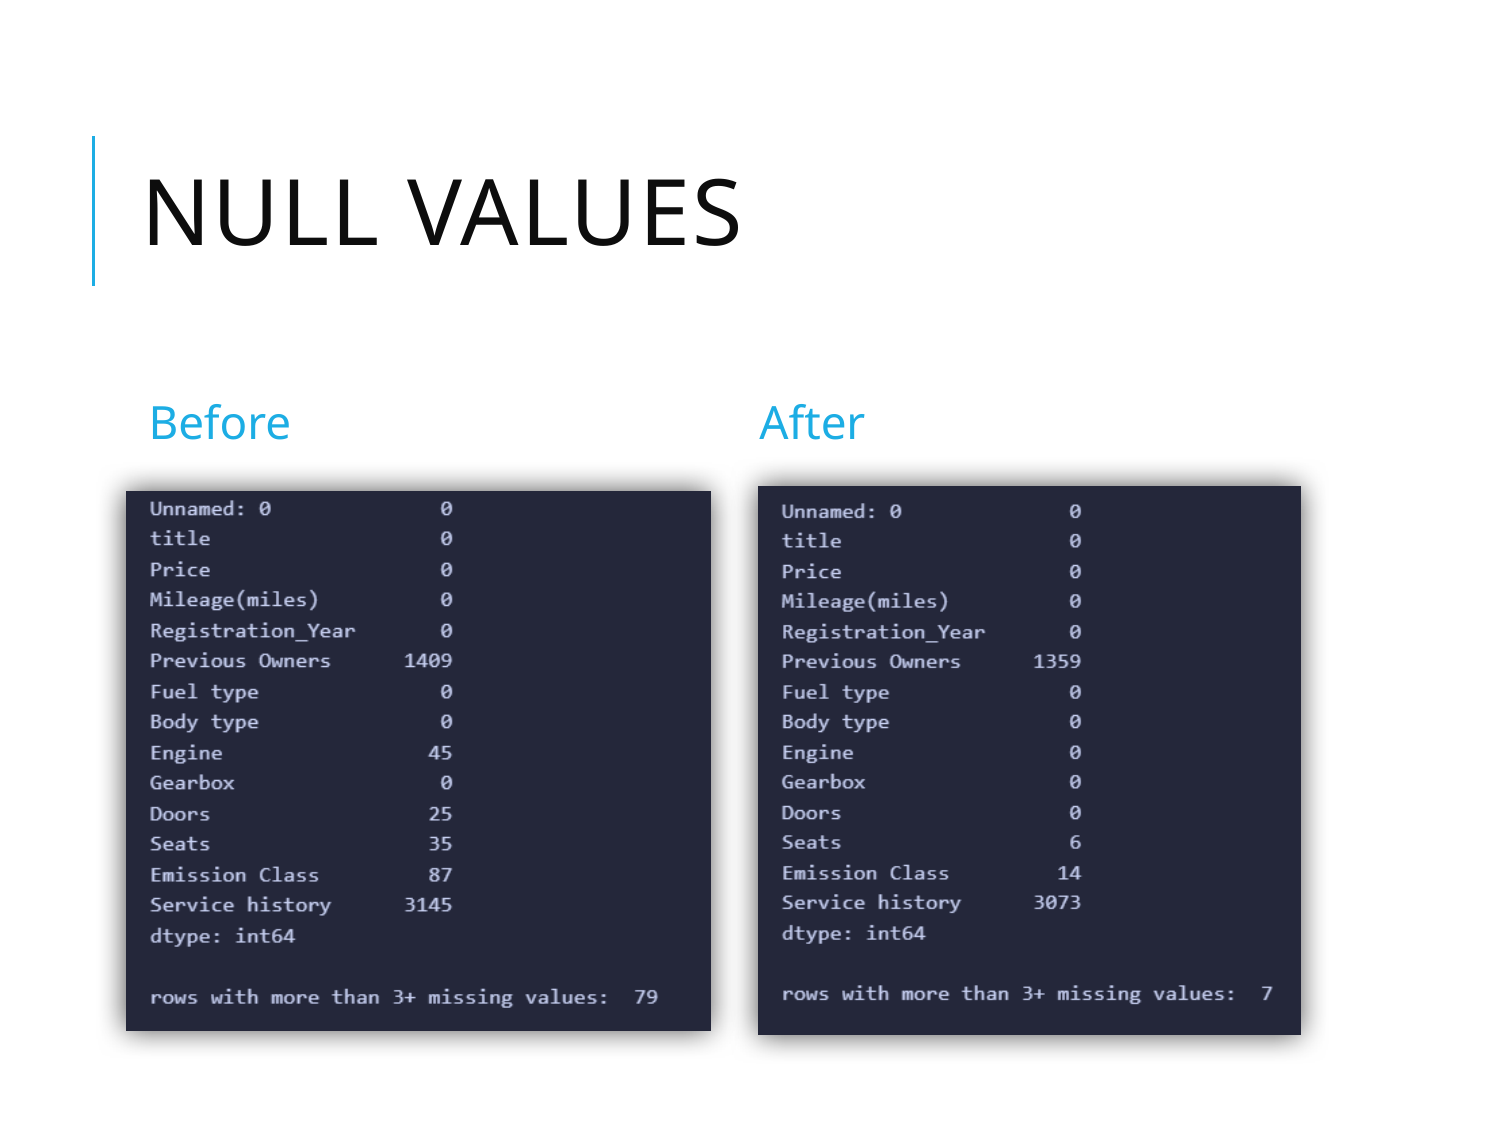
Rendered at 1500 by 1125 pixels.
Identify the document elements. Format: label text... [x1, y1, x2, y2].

list Before [126, 357, 711, 472]
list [125, 491, 712, 1031]
list After [736, 357, 1322, 493]
title Null values [126, 96, 1322, 342]
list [758, 486, 1301, 1036]
